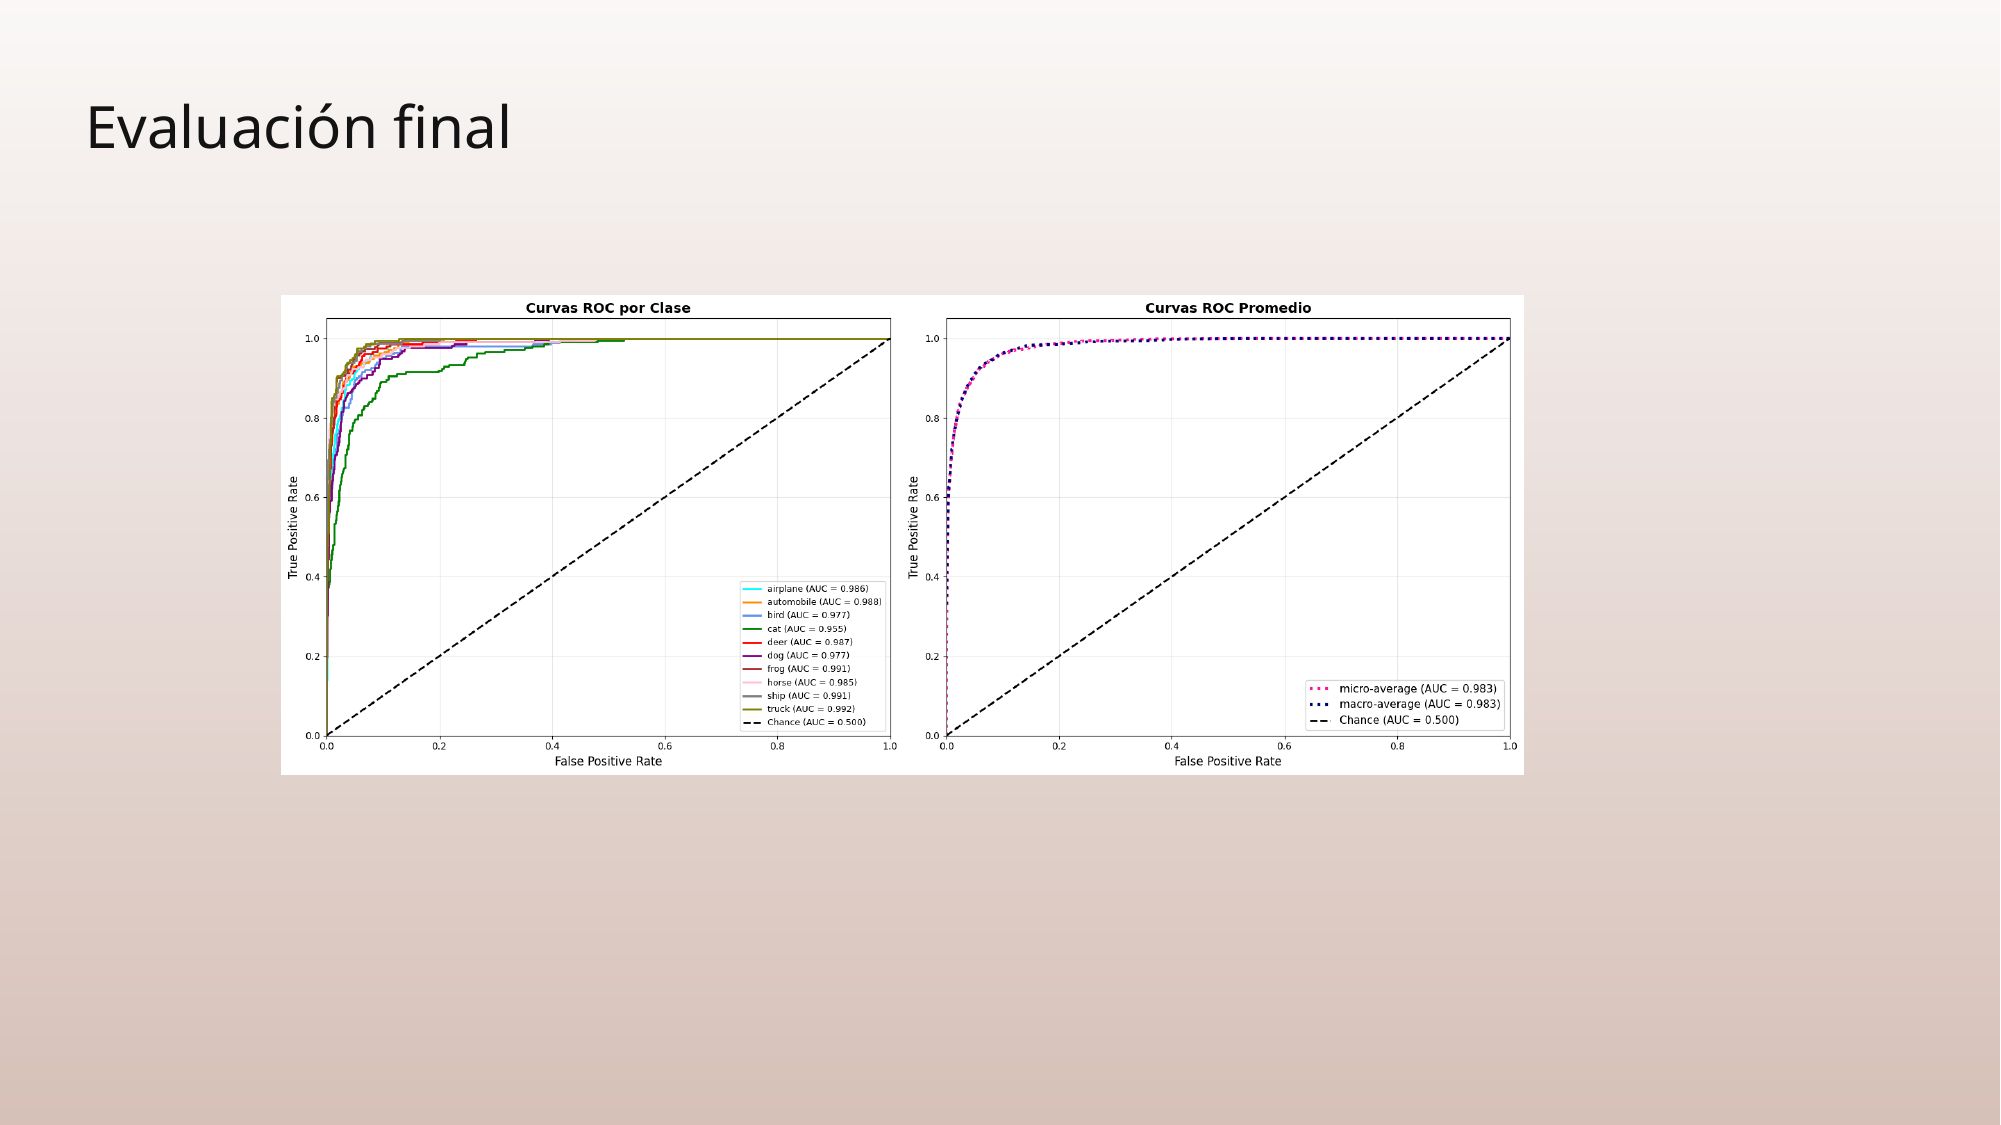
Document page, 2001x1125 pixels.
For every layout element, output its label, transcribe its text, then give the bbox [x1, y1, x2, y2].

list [281, 295, 1524, 775]
title Evaluación final [70, 90, 661, 380]
